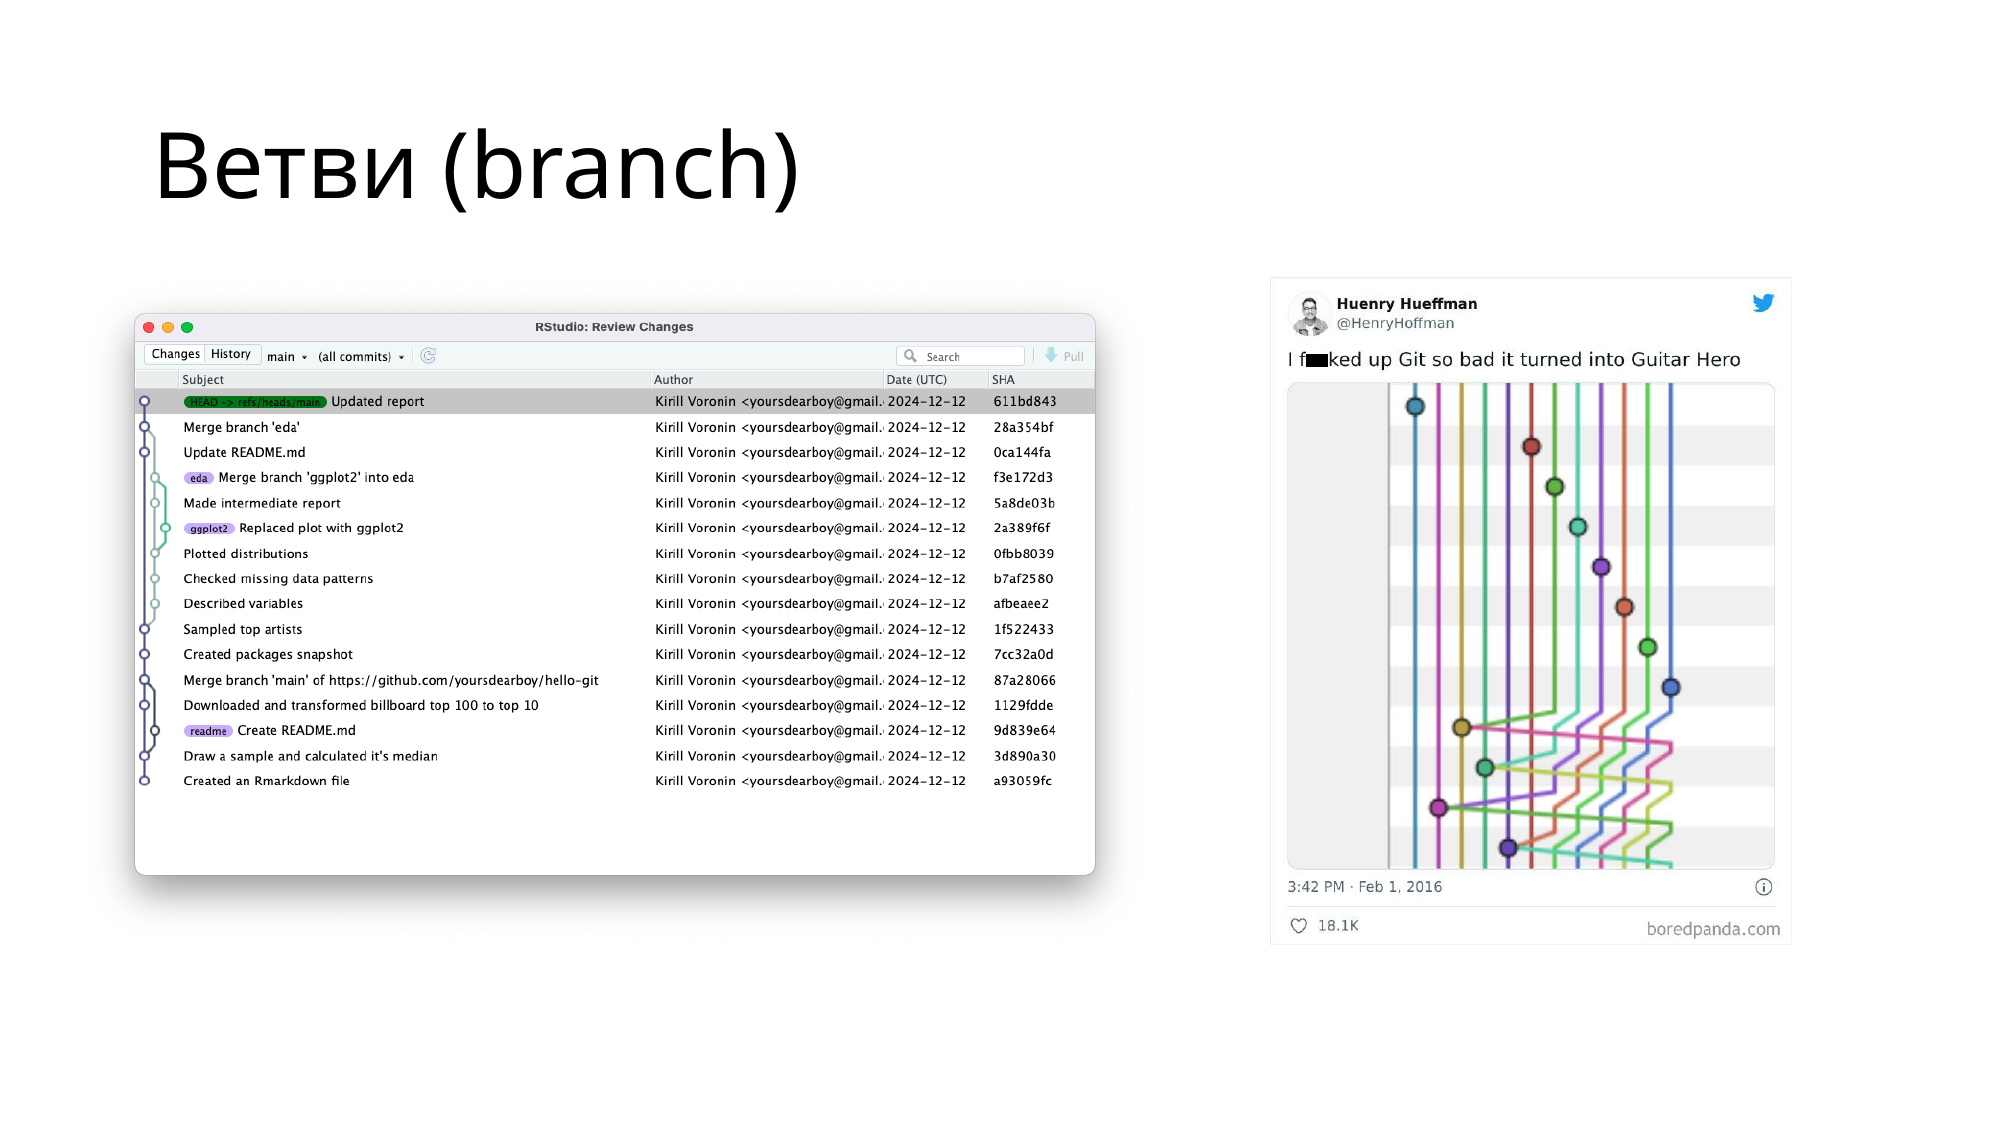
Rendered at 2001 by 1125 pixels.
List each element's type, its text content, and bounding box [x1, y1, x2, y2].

picture [80, 276, 1149, 946]
picture [1269, 276, 1793, 946]
title Ветви (branch) [137, 59, 1863, 278]
